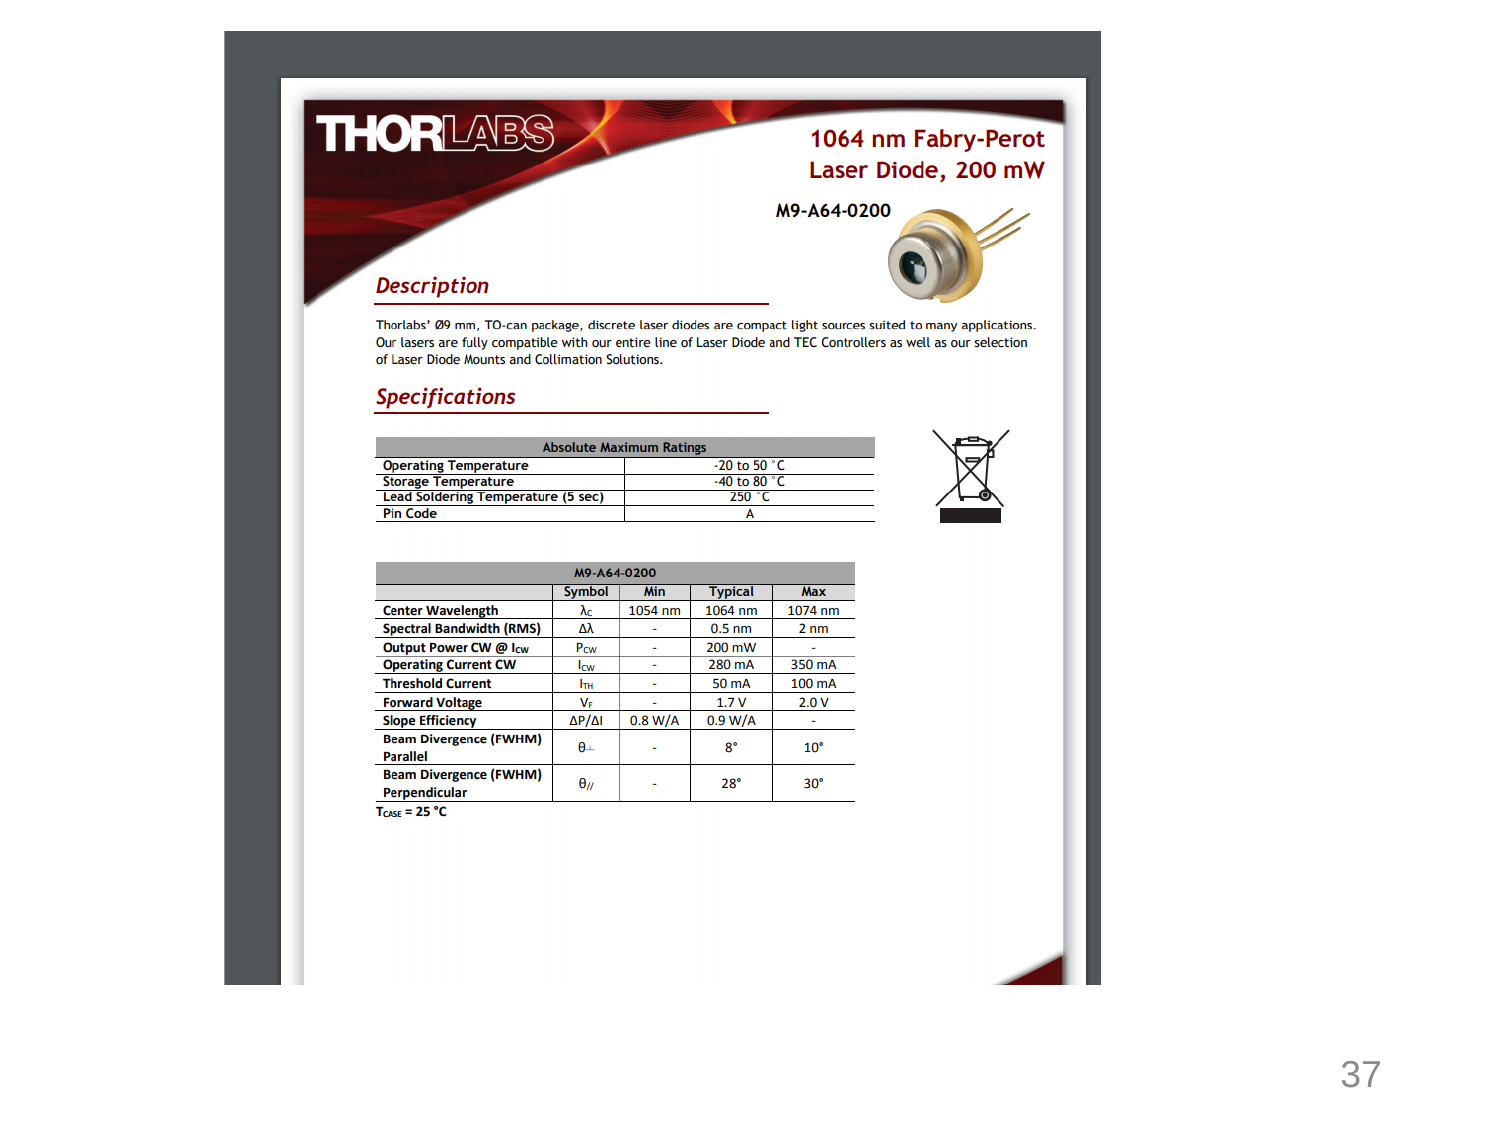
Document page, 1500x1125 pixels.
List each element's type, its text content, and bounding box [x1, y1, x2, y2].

picture [224, 31, 1101, 985]
slide_number 36 [1059, 1042, 1397, 1103]
